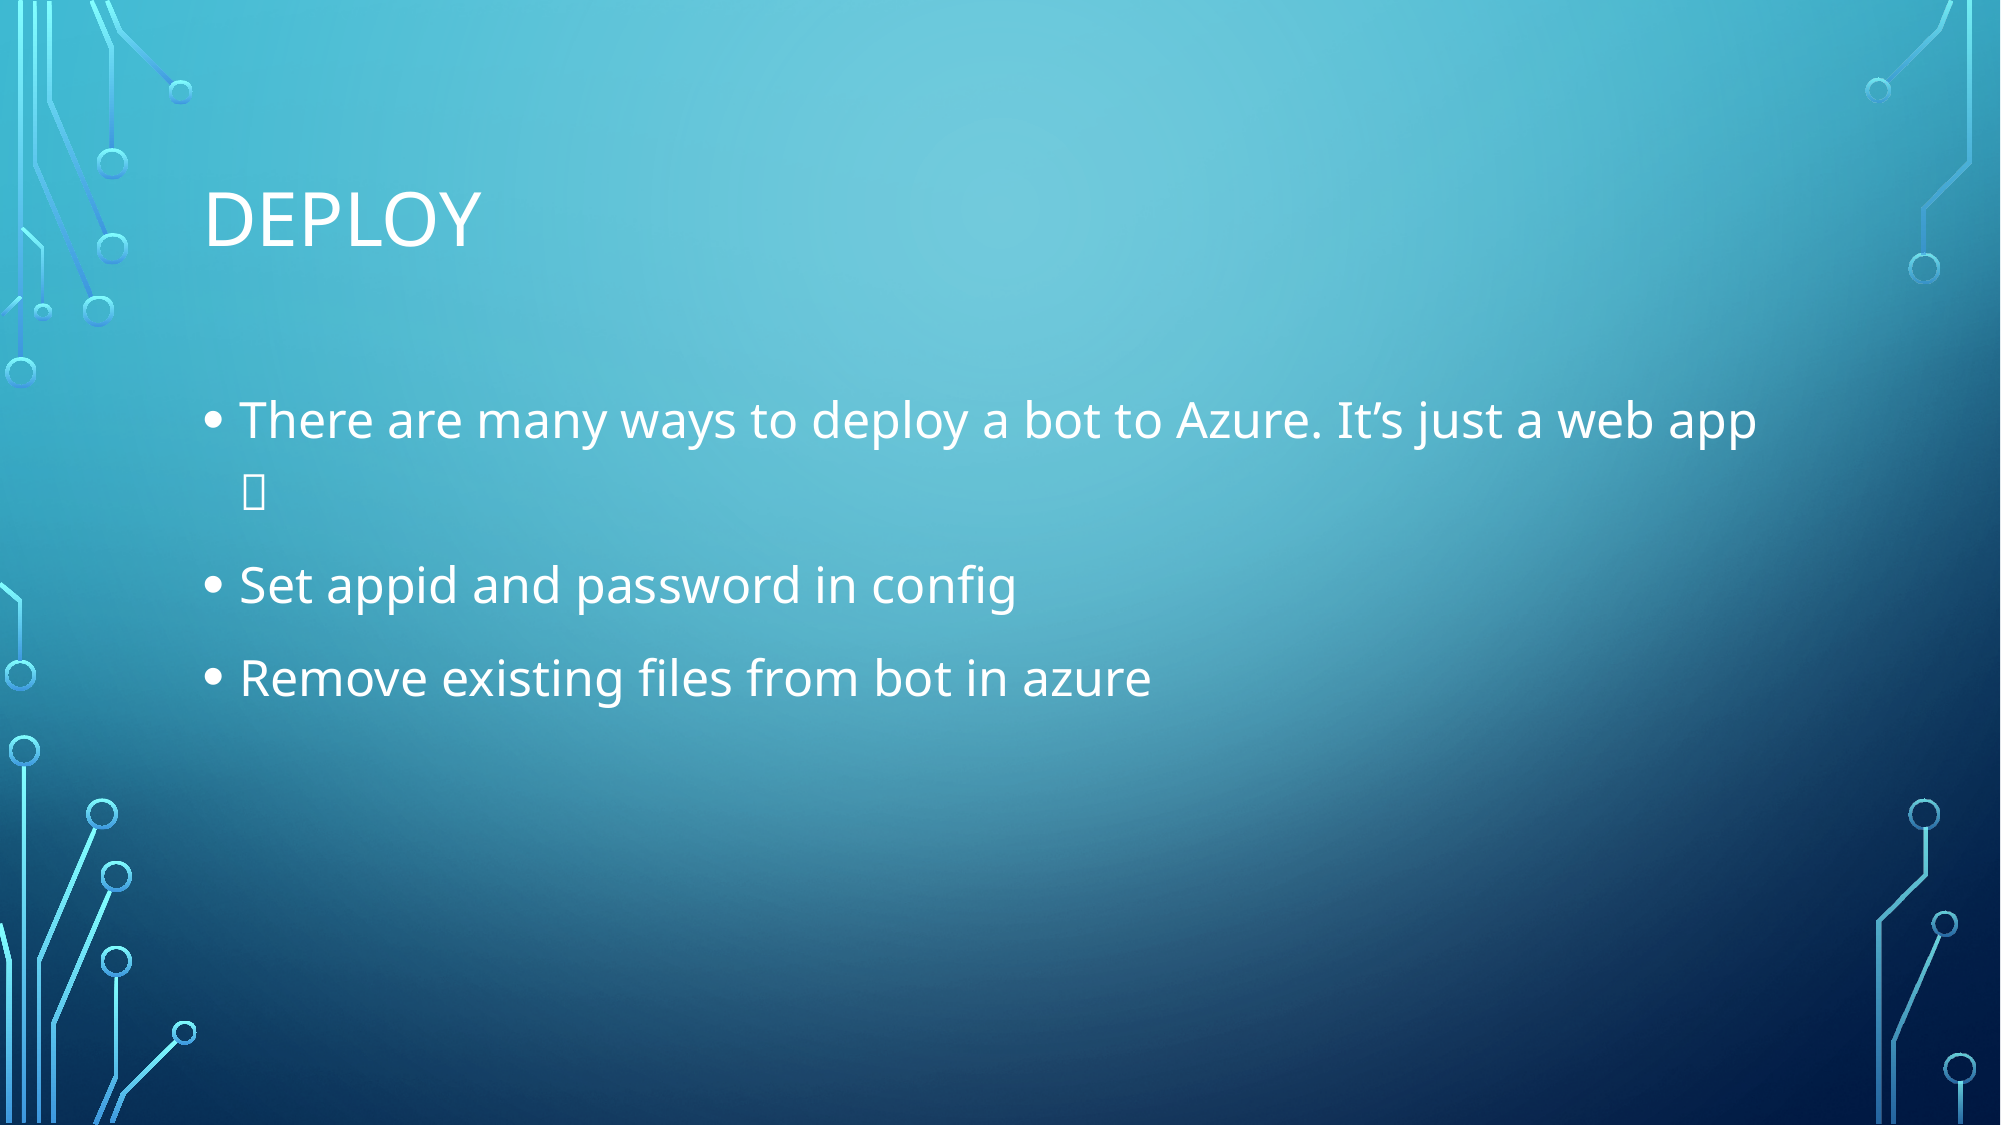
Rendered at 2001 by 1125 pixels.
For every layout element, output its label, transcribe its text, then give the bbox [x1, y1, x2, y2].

title Deploy [187, 101, 1813, 344]
list There are many ways to deploy a bot to Azure. It’s just a web app  Set appid and password in config Remove existing files from bot in azure [187, 369, 1813, 950]
